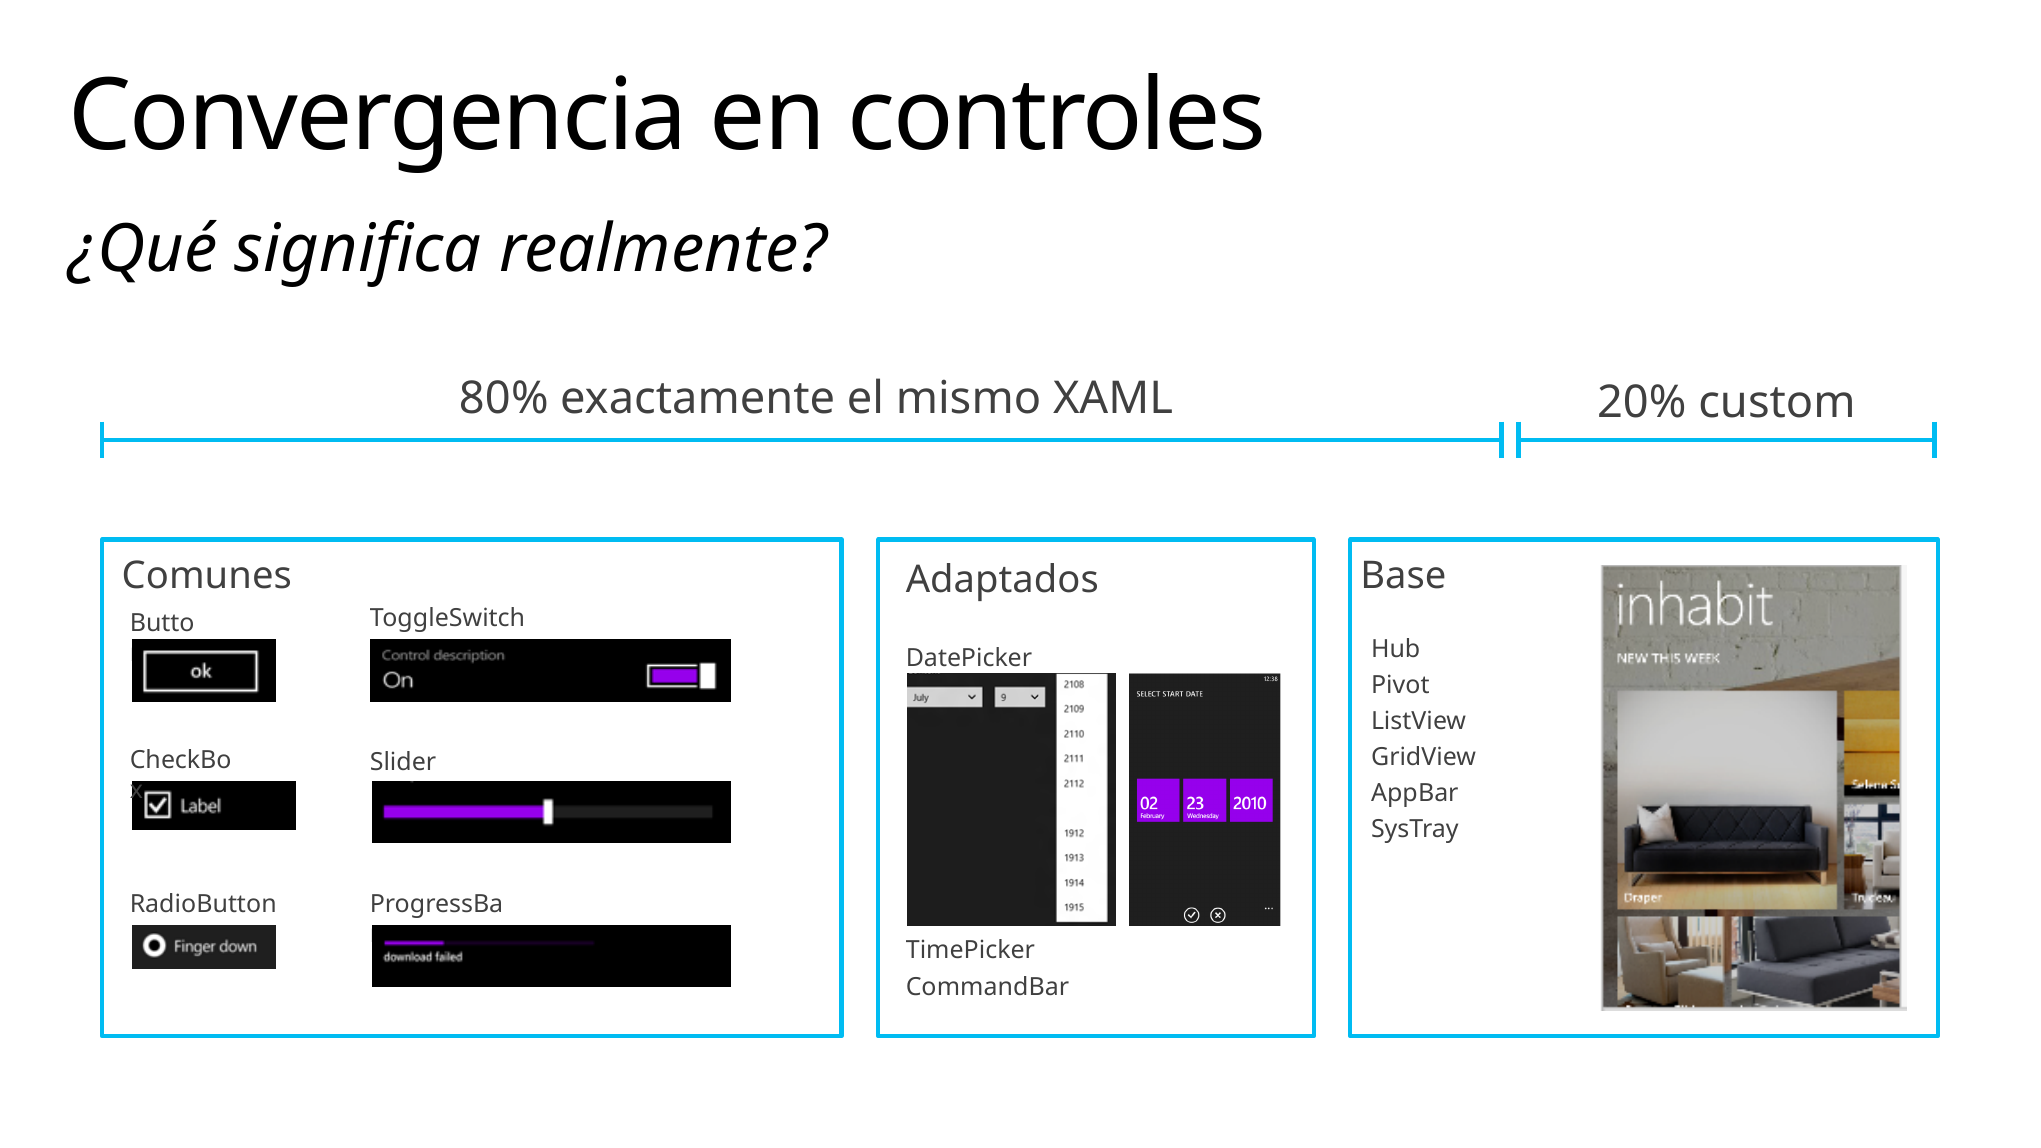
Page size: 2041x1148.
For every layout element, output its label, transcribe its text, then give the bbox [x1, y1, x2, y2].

text_box Hub Pivot ListView GridView AppBar SysTray [1356, 619, 1595, 850]
picture [1600, 565, 1907, 1011]
text_box [1349, 539, 1939, 1037]
picture [1128, 673, 1282, 926]
picture [131, 781, 296, 830]
text_box Comunes [121, 550, 293, 642]
picture [371, 925, 731, 988]
text_box [101, 539, 842, 1037]
picture [370, 639, 731, 702]
text_box ToggleSwitch [355, 594, 541, 639]
title Convergencia en controles [45, 48, 1996, 199]
text_box 80% exactamente el mismo XAML [458, 367, 1174, 423]
list ¿Qué significa realmente? [45, 199, 1996, 302]
picture [907, 673, 1116, 926]
text_box CheckBox [115, 735, 259, 811]
text_box ProgressBar [355, 879, 526, 955]
picture [371, 780, 731, 844]
text_box Button [115, 599, 221, 675]
text_box 20% custom [1597, 371, 1856, 427]
picture [131, 925, 276, 970]
text_box Base [1360, 550, 1447, 619]
text_box RadioButton [115, 879, 292, 955]
picture [131, 639, 276, 702]
text_box Slider [355, 737, 526, 783]
text_box [877, 539, 1315, 1037]
text_box Adaptados DatePicker TimePicker CommandBar [905, 553, 1100, 1000]
